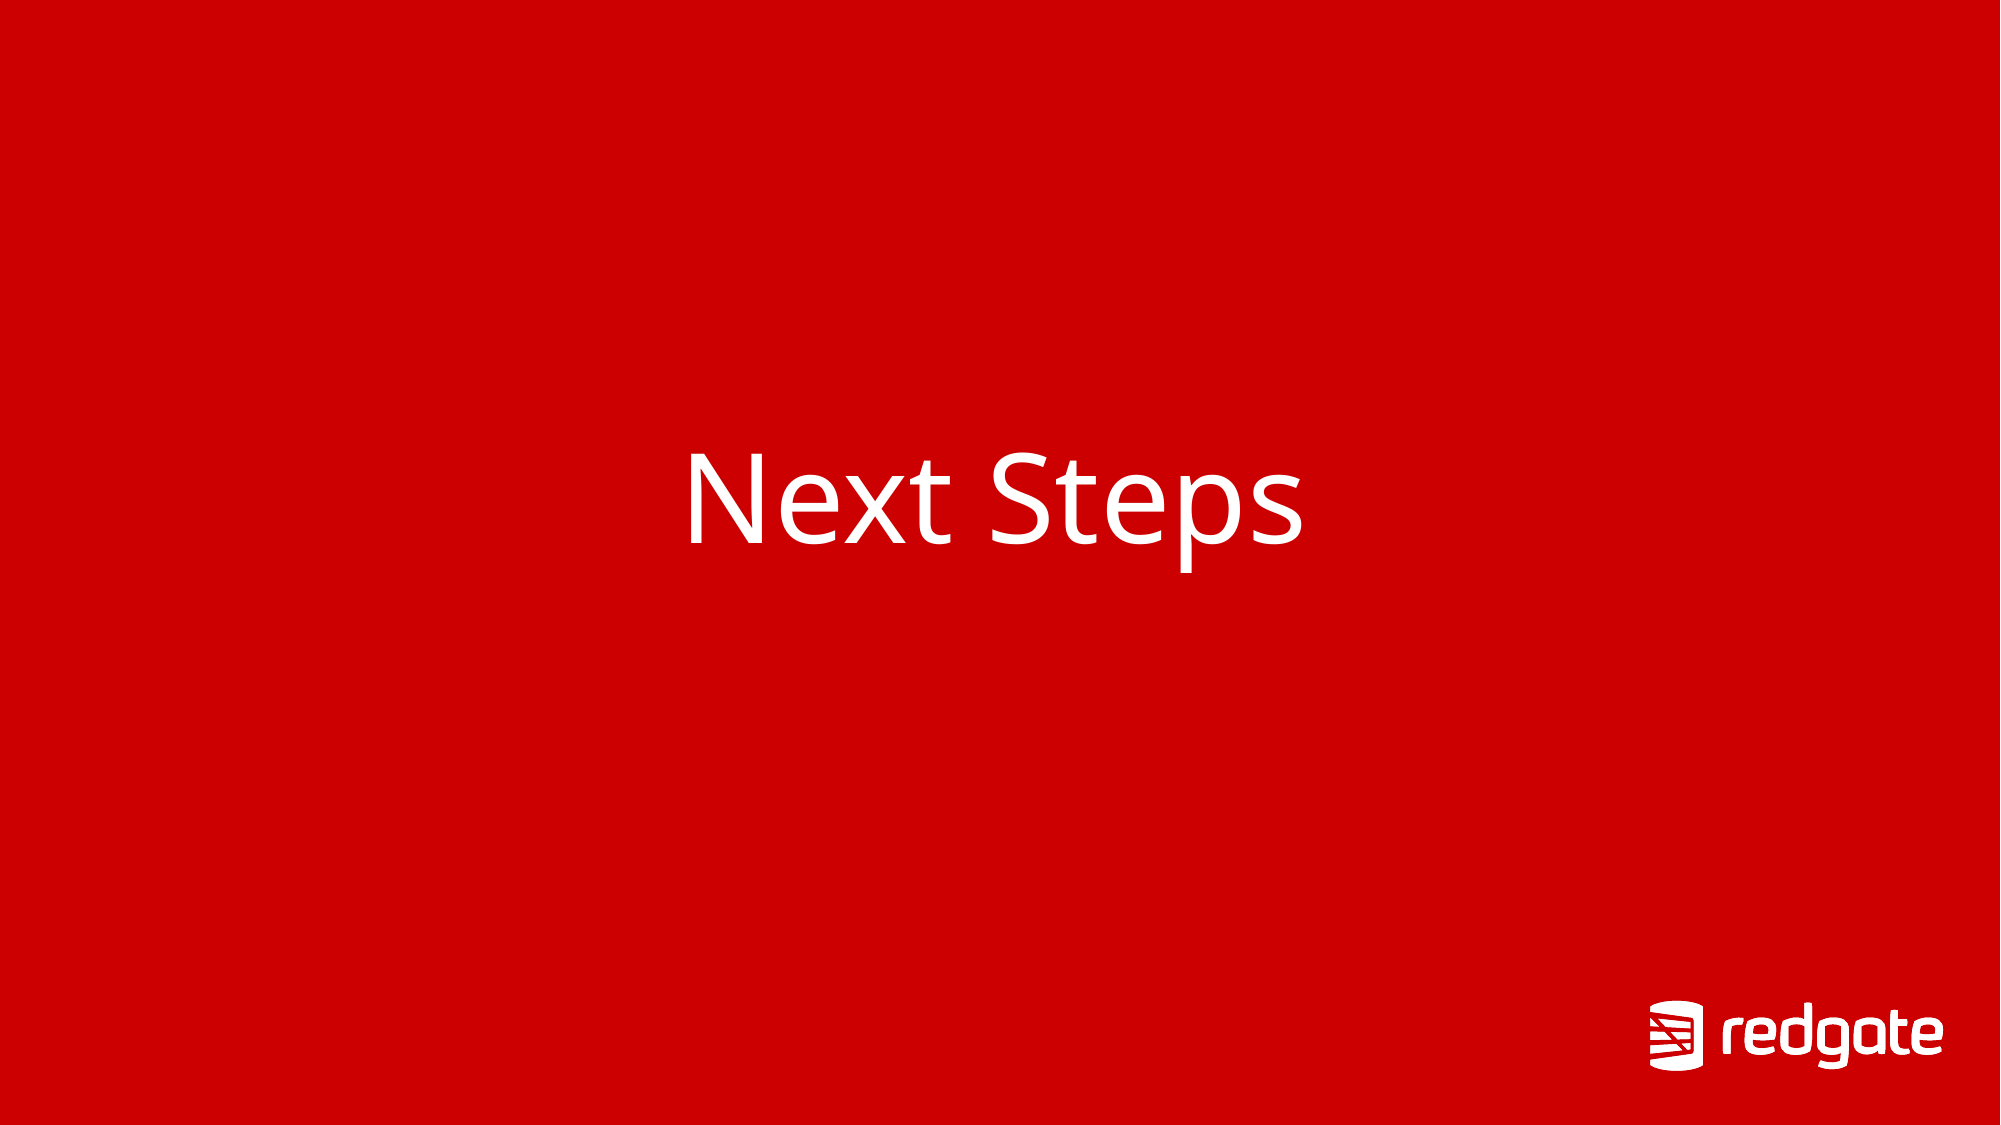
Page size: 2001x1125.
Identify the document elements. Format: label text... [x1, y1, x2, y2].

title Next Steps [193, 290, 1794, 683]
